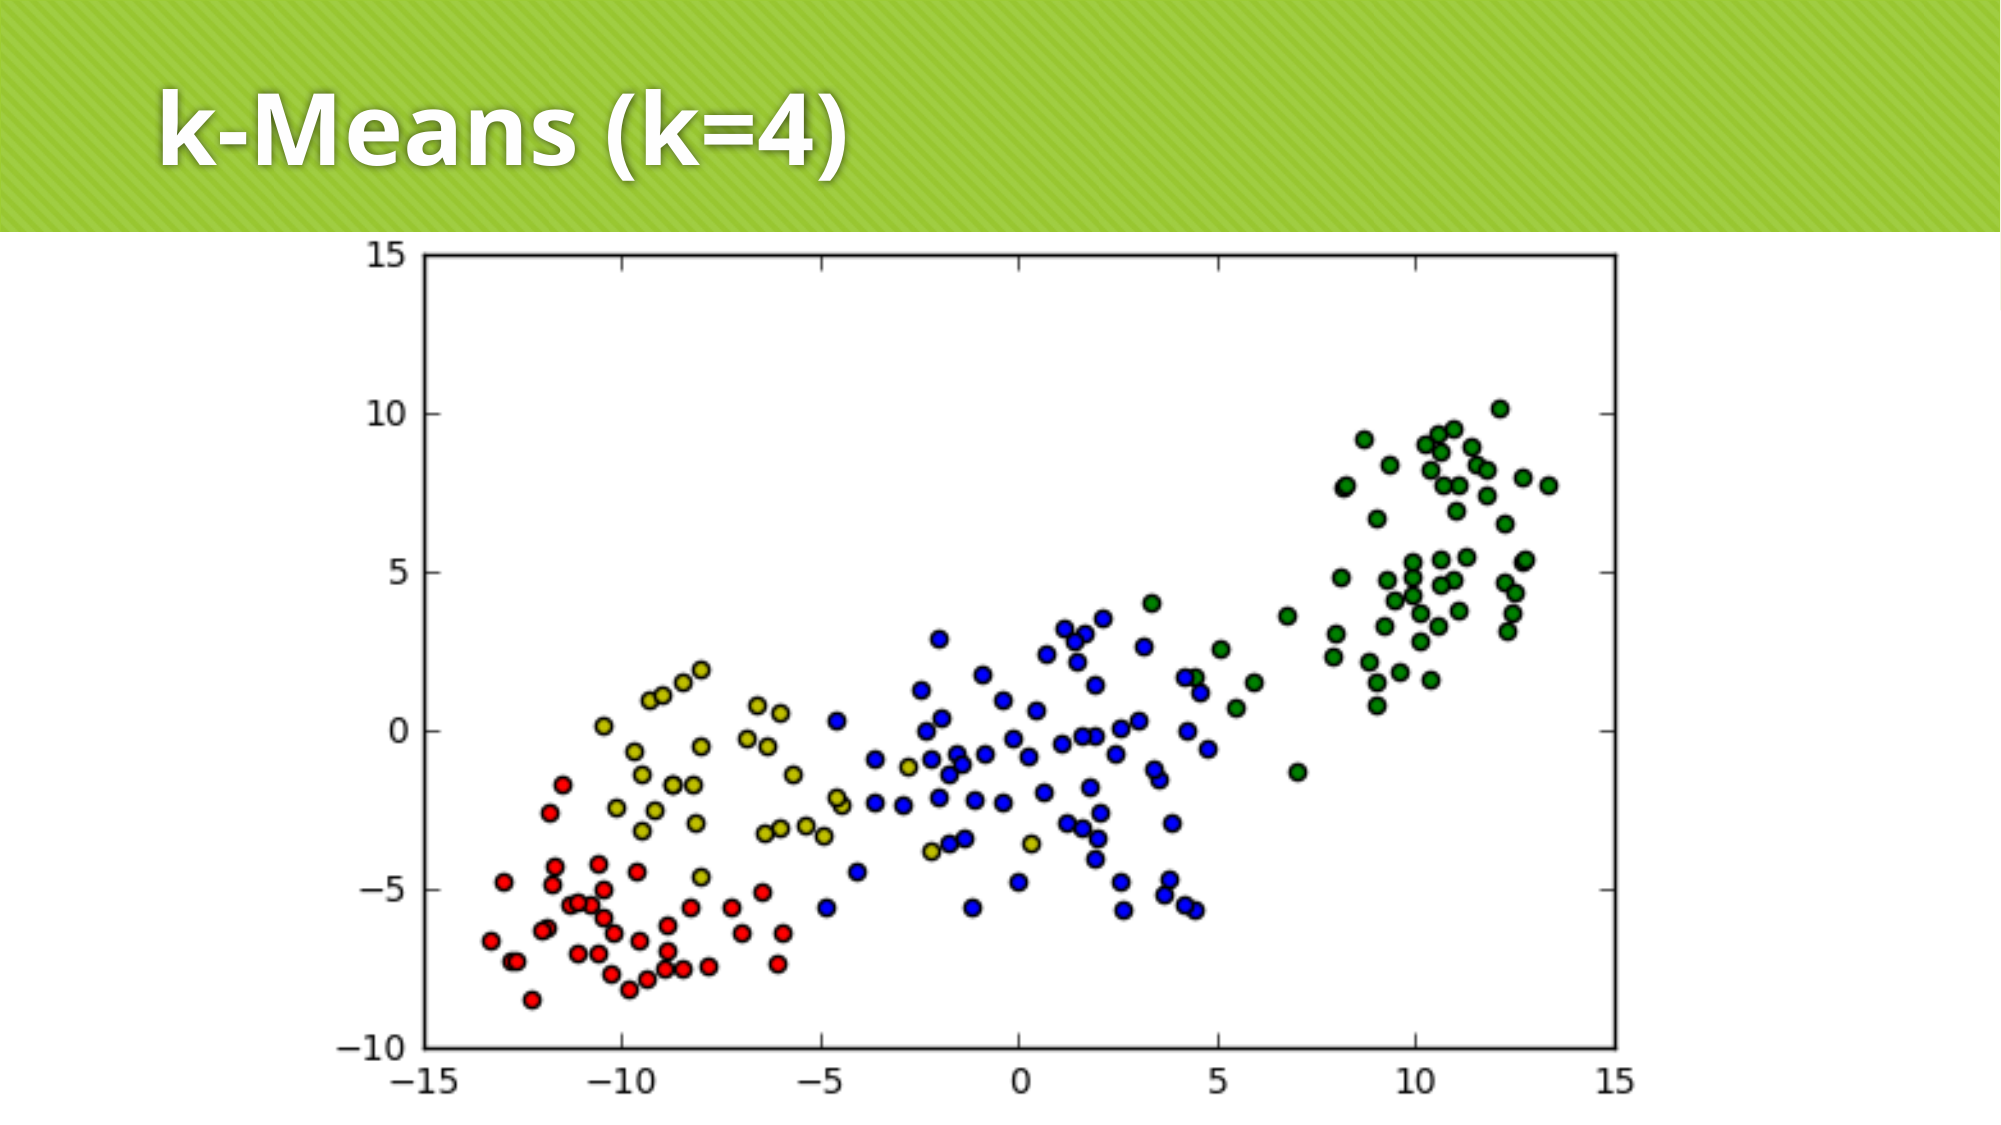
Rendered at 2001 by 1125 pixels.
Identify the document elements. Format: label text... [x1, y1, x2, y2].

picture [0, 213, 2000, 1125]
title k-Means (k=4) [140, 33, 1876, 194]
